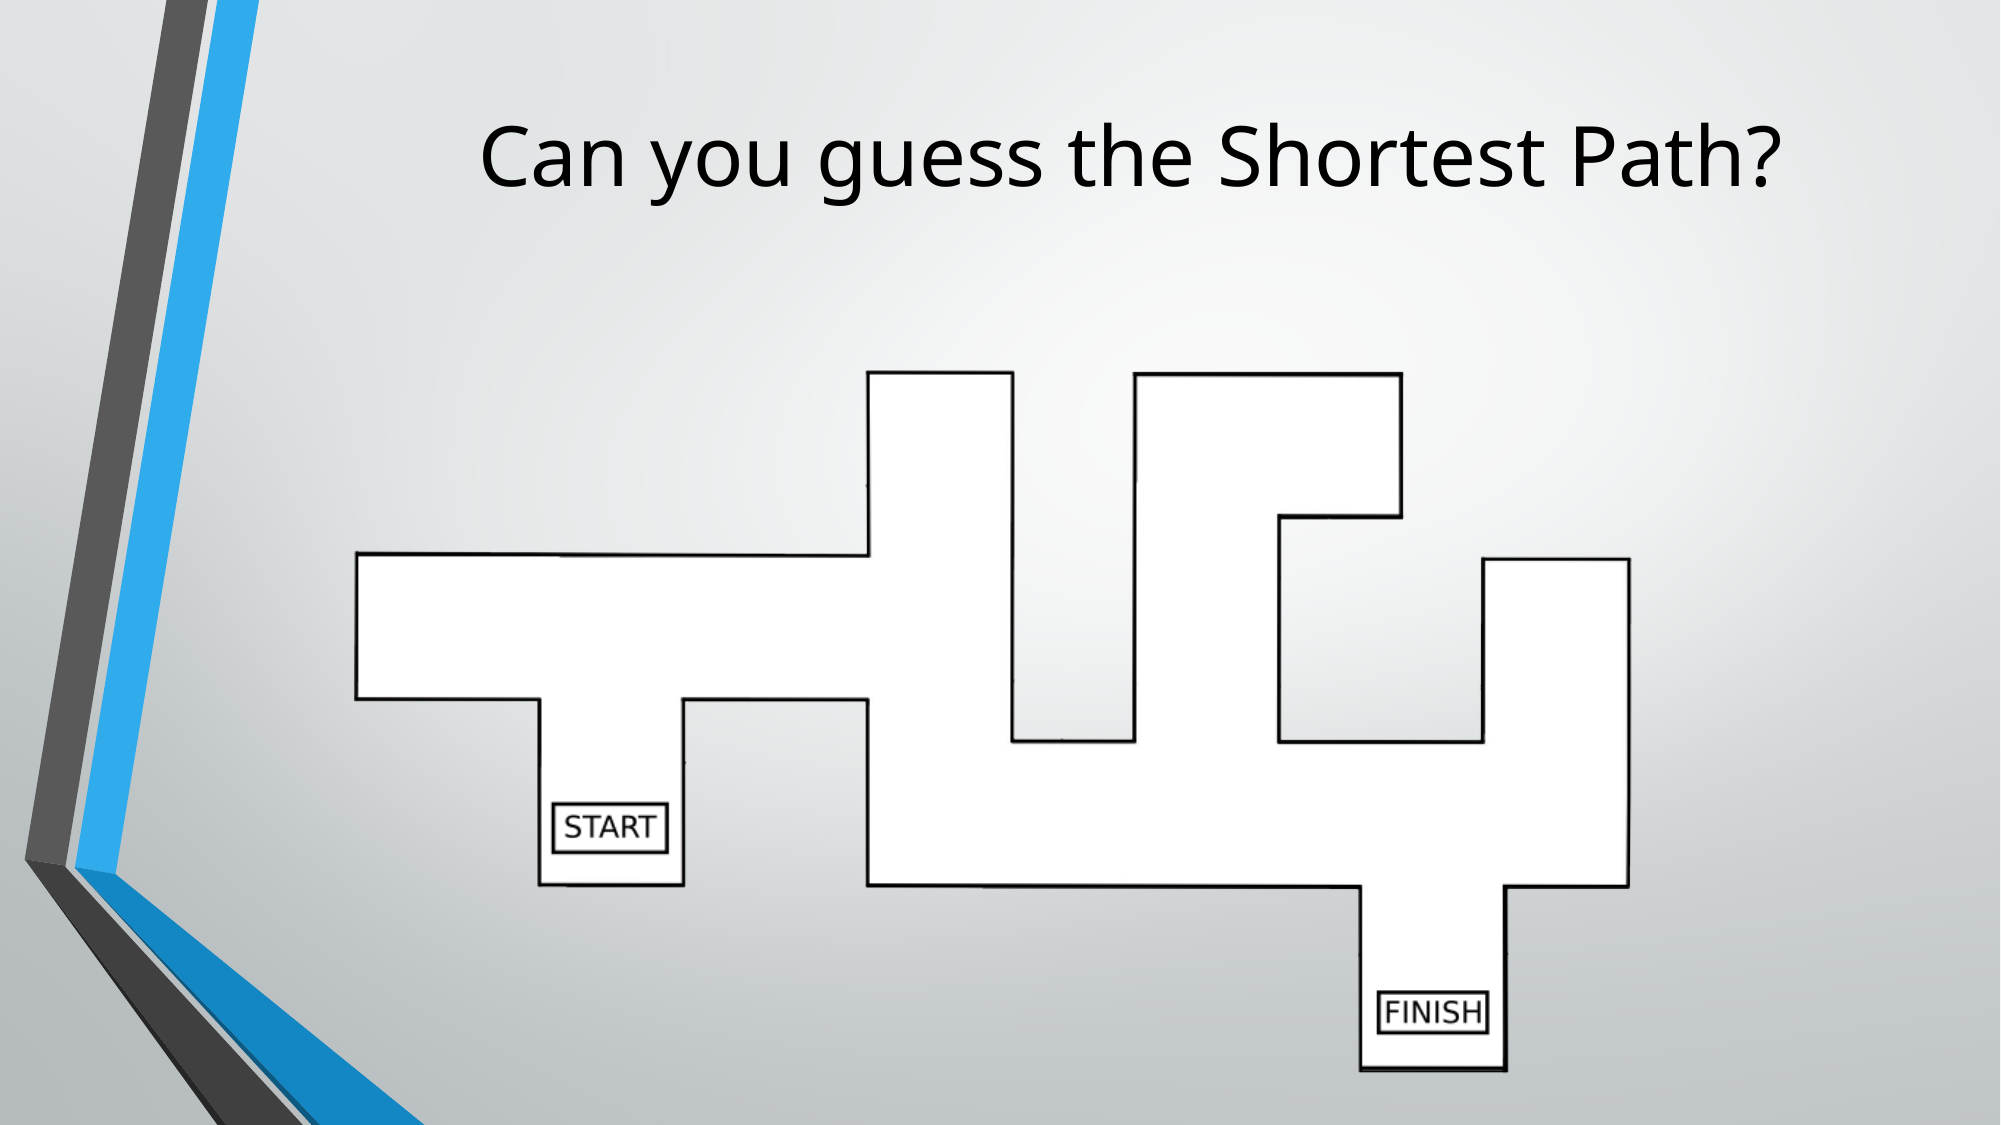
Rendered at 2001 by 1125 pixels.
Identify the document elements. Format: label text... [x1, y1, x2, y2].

text_box Can you guess the Shortest Path? [463, 95, 1799, 211]
picture [190, 170, 1781, 1125]
